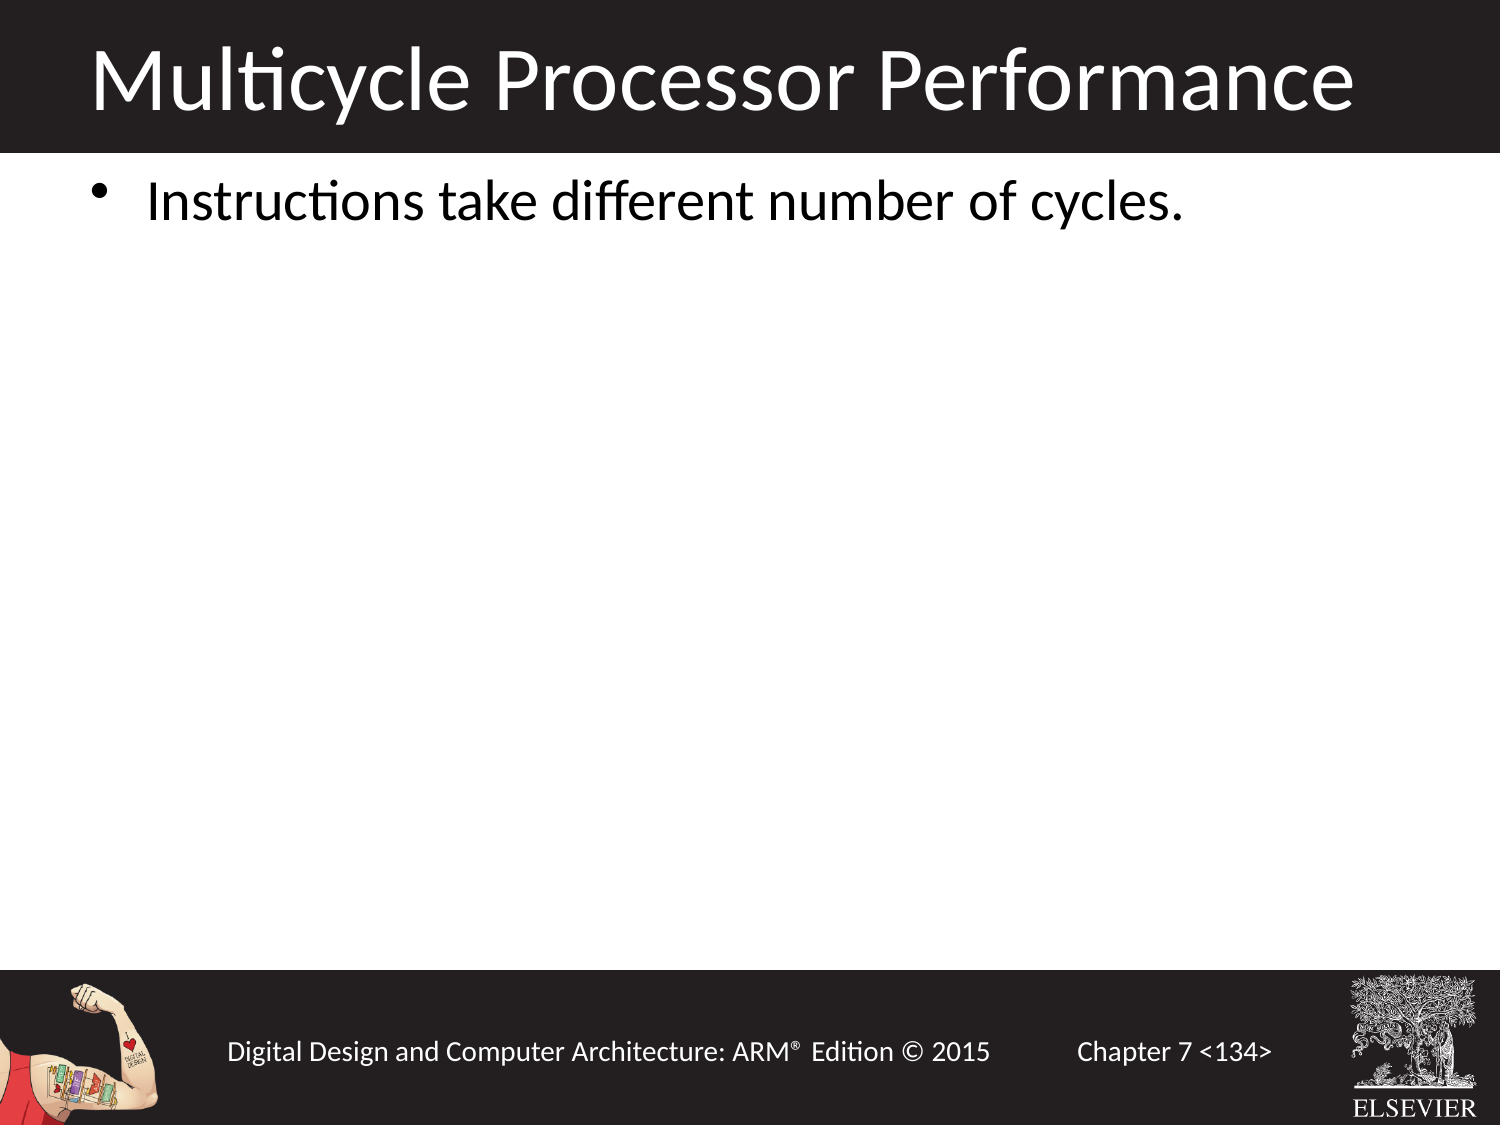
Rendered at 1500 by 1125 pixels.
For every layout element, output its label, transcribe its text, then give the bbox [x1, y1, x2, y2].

picture [1350, 974, 1477, 1117]
picture [0, 979, 163, 1125]
text_box Multicycle Processor Performance [75, 11, 1463, 136]
text_box Instructions take different number of cycles. [74, 162, 1338, 975]
